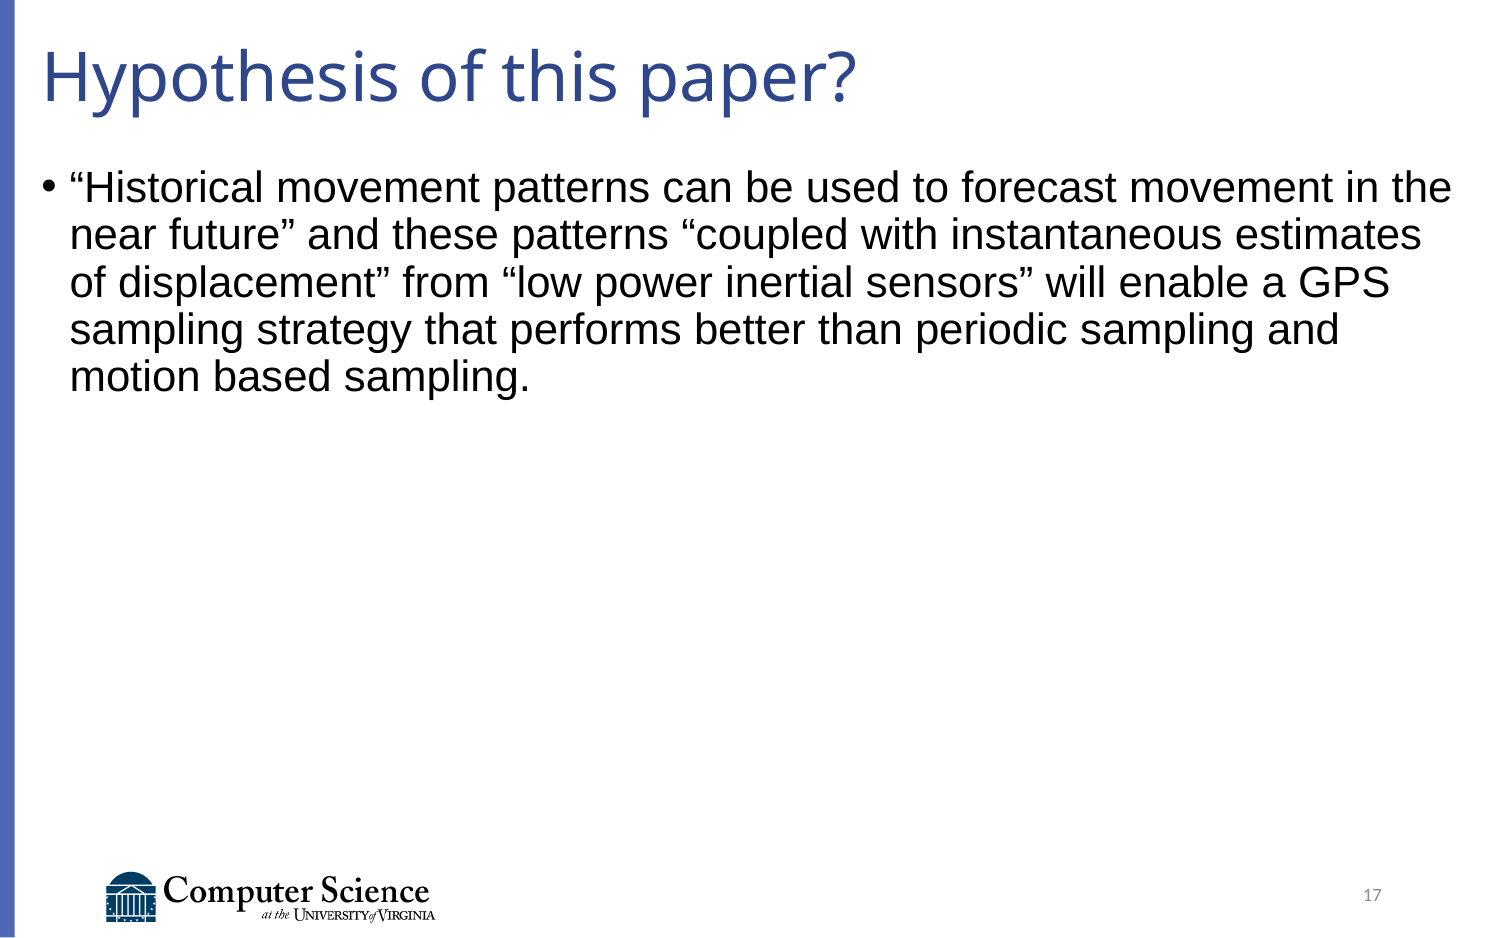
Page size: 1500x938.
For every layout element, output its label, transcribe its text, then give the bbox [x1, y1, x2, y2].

picture [103, 870, 441, 923]
title Hypothesis of this paper? [26, 14, 1483, 145]
slide_number 17 [1059, 868, 1397, 919]
list “Historical movement patterns can be used to forecast movement in the near future” and these patterns “coupled with instantaneous estimates of displacement” from “low power inertial sensors” will enable a GPS sampling strategy that performs better than periodic sampling and motion based sampling. [26, 157, 1483, 845]
